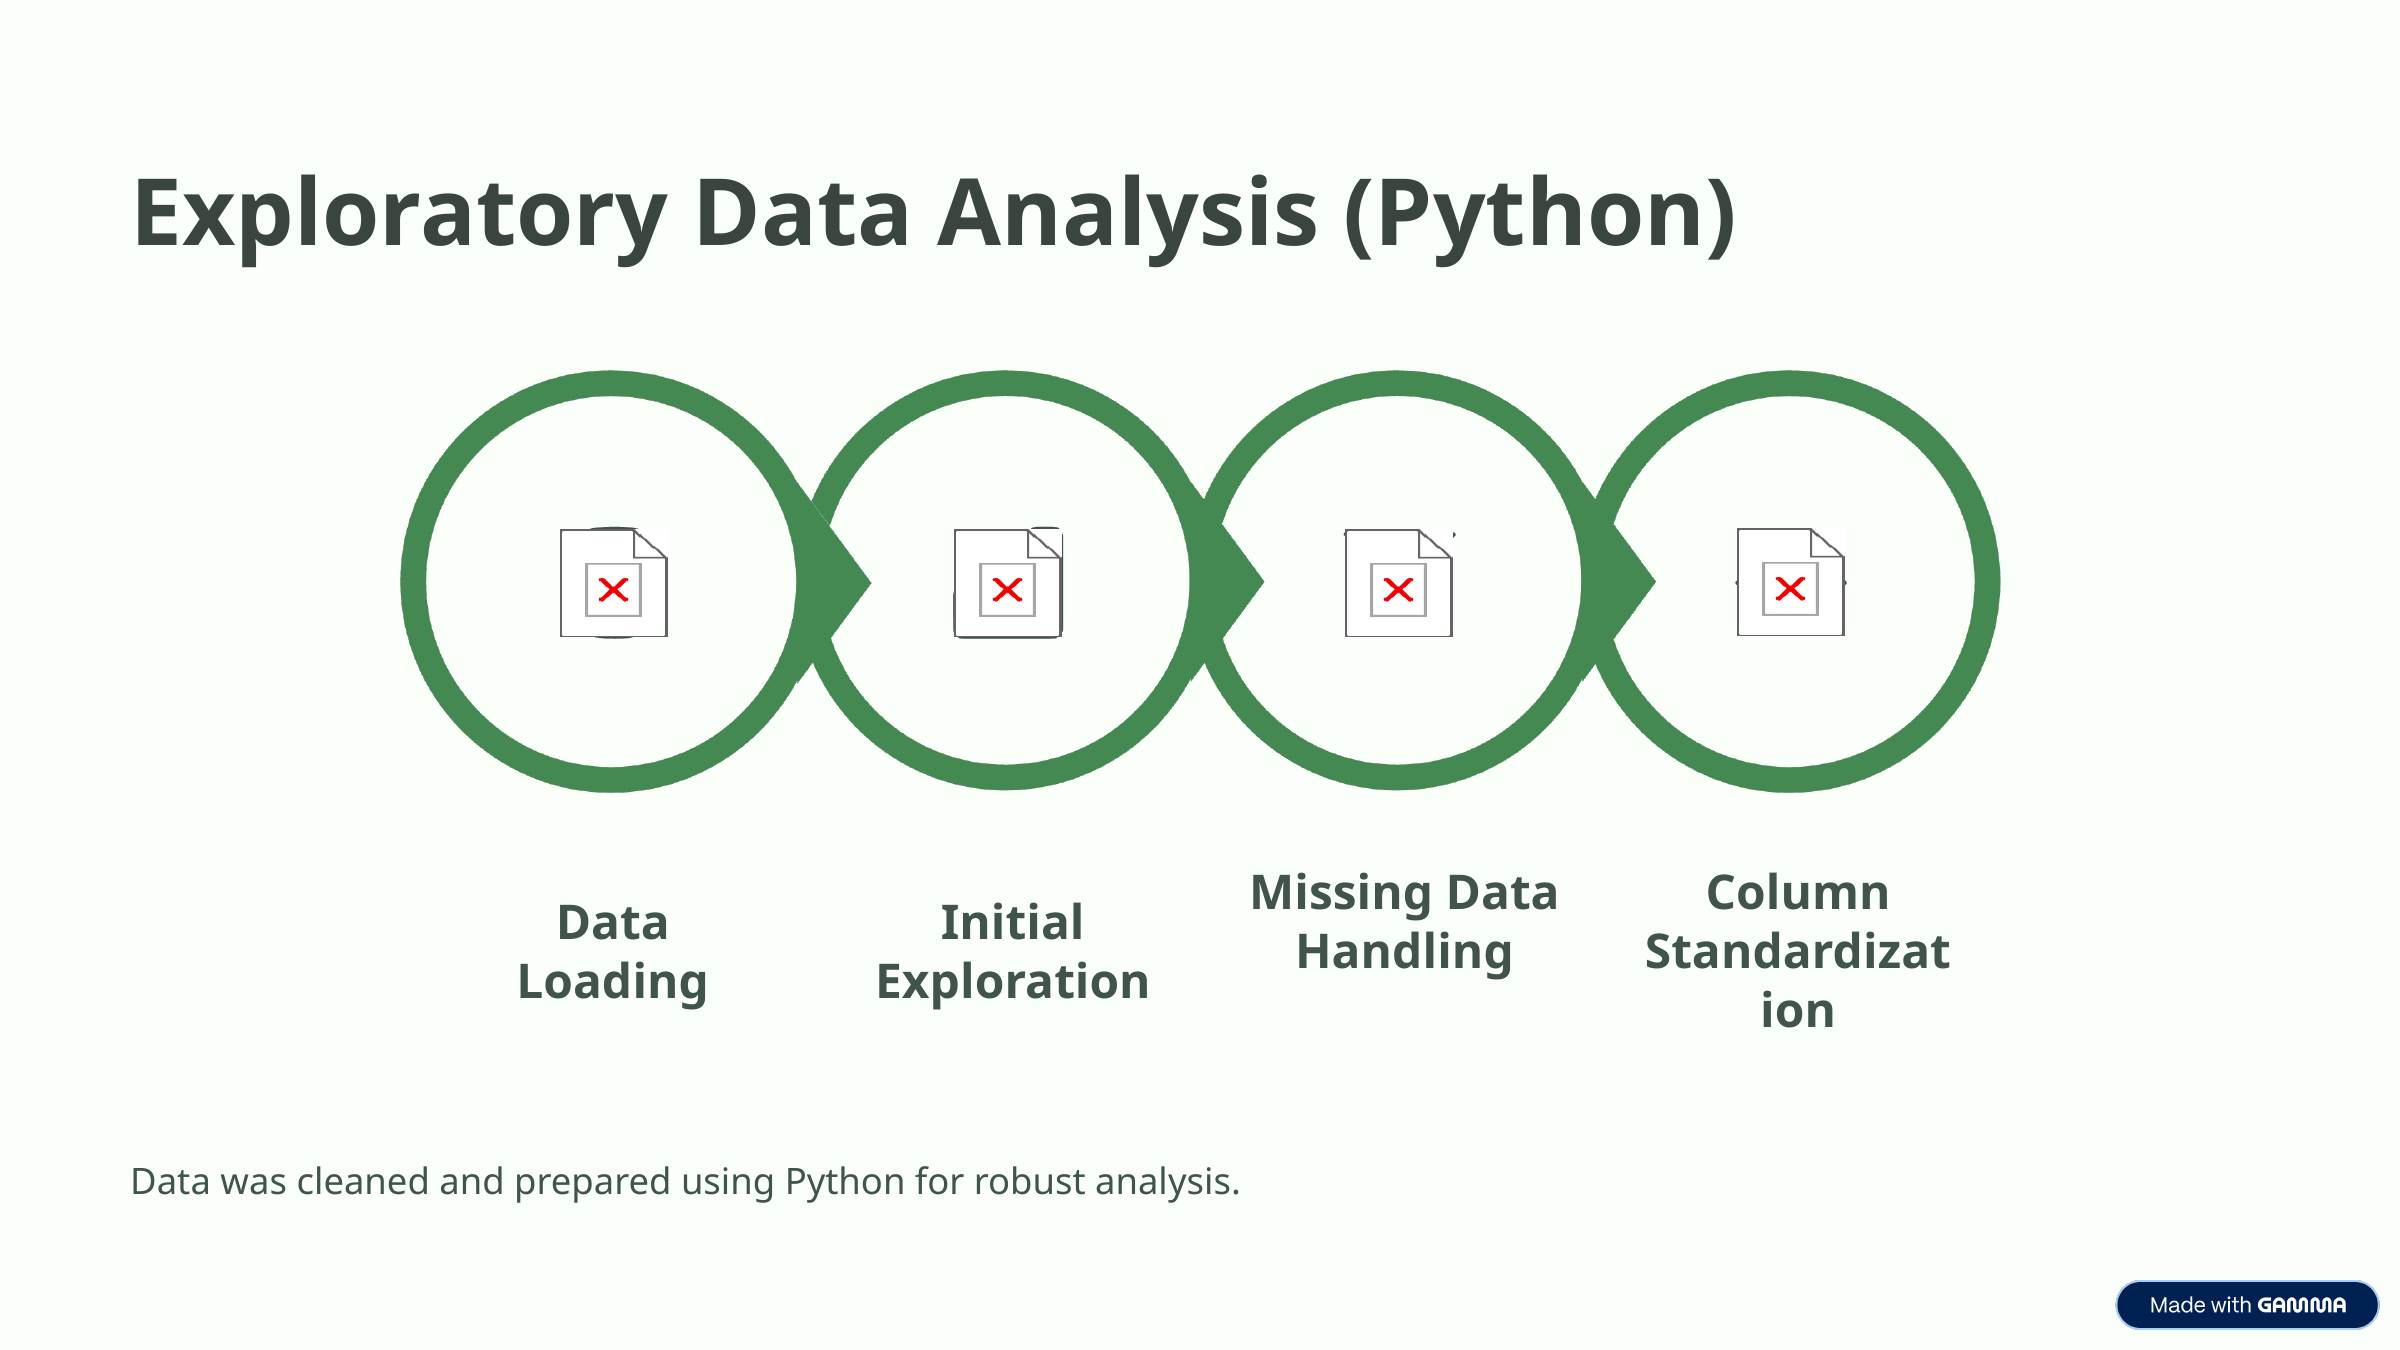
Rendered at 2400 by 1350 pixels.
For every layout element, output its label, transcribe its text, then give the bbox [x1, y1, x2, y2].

picture [2106, 1271, 2389, 1339]
text_box Exploratory Data Analysis (Python) [130, 148, 1810, 265]
picture [367, 338, 2032, 1101]
text_box Data was cleaned and prepared using Python for robust analysis. [130, 1142, 2270, 1202]
